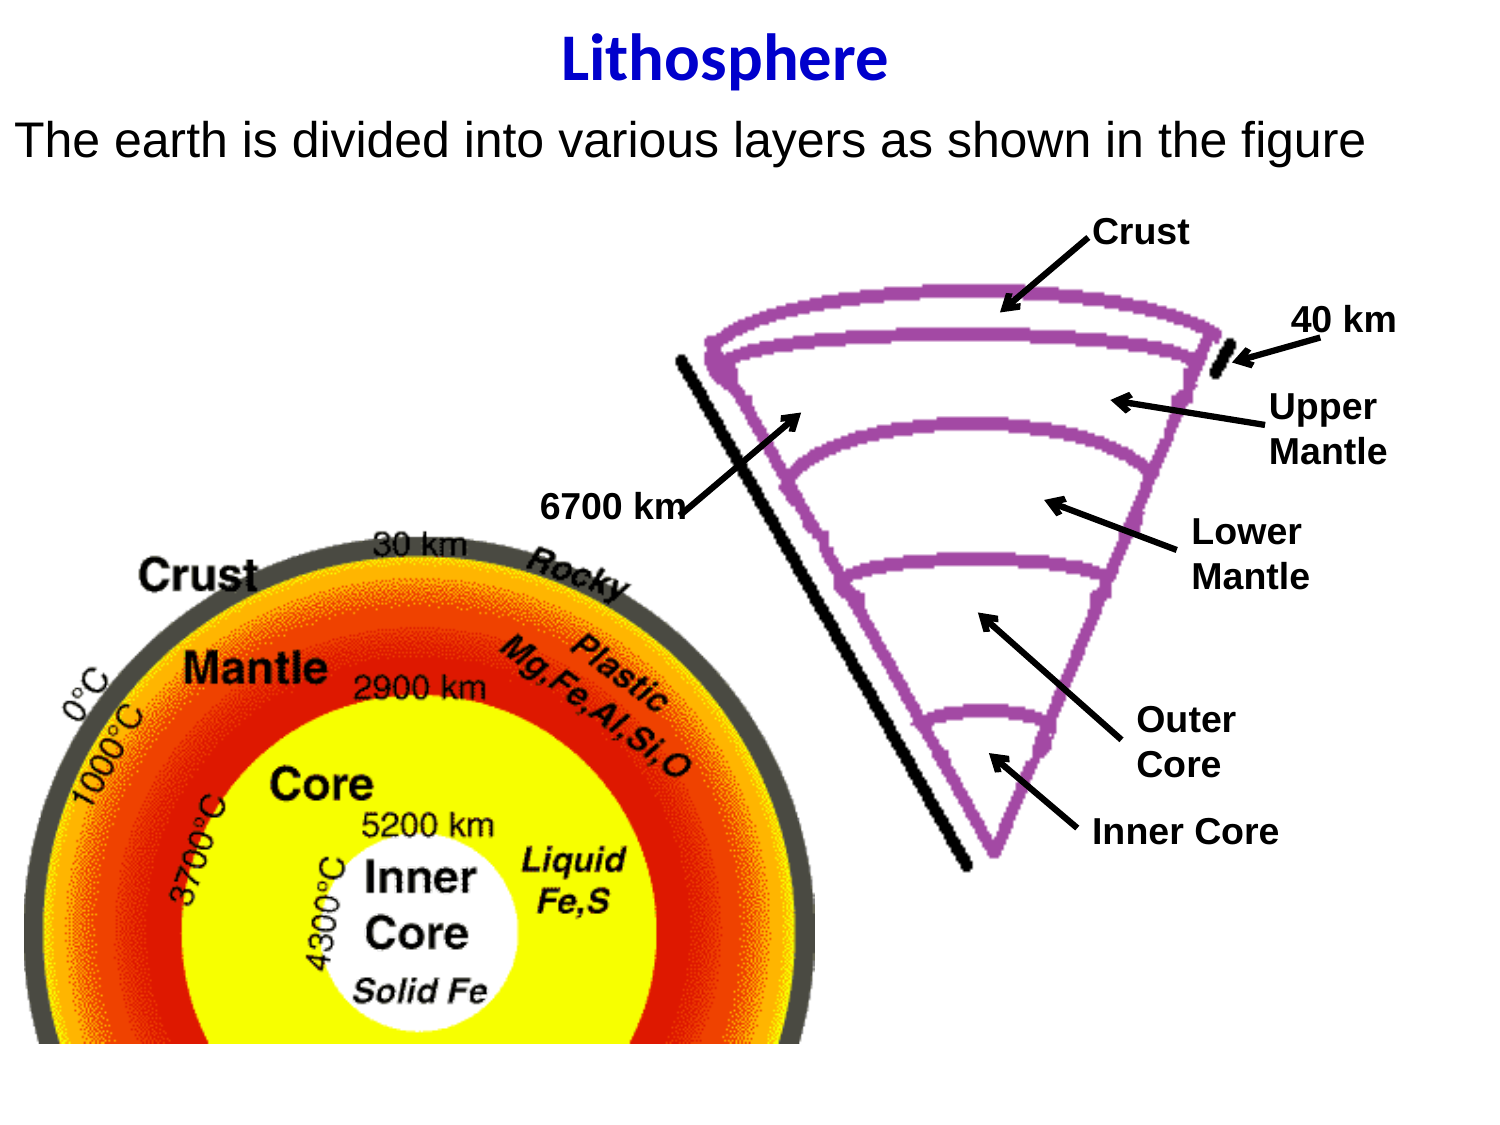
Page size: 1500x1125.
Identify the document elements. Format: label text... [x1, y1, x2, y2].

text_box The earth is divided into various layers as shown in the figure [0, 101, 1412, 175]
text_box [524, 199, 1475, 916]
picture [24, 524, 815, 1044]
text_box Lithosphere [0, 6, 1450, 101]
